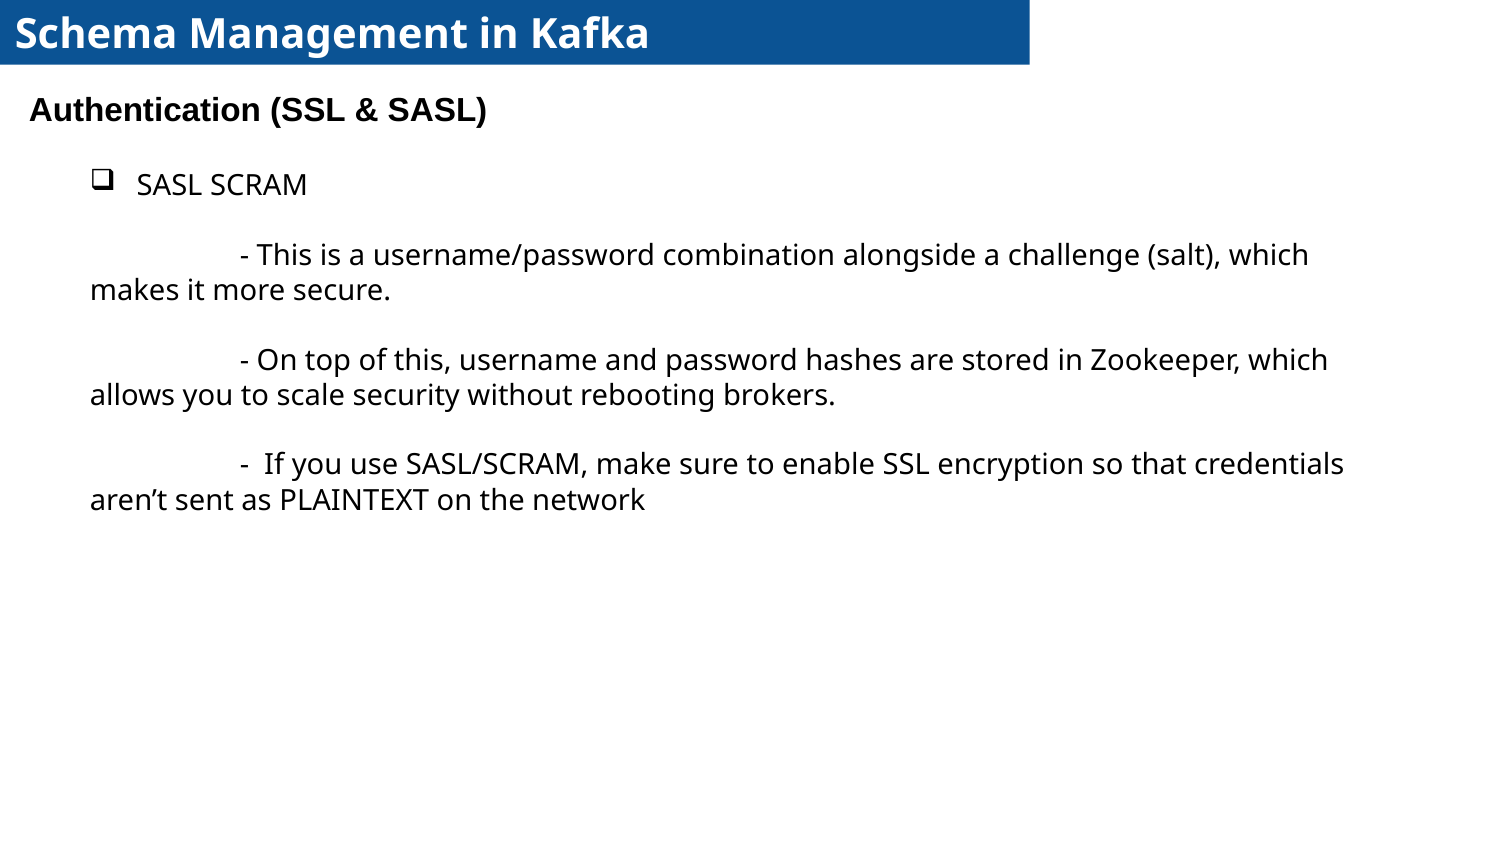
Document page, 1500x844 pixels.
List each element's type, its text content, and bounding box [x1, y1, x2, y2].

text_box Authentication (SSL & SASL) [14, 80, 1050, 136]
text_box SASL SCRAM - This is a username/password combination alongside a challenge (salt), which makes it more secure. - On top of this, username and password hashes are stored in Zookeeper, which allows you to scale security without rebooting brokers. - If you use SASL/SCRAM, make sure to enable SSL encryption so that credentials aren’t sent as PLAINTEXT on the network [74, 158, 1413, 524]
text_box Schema Management in Kafka [0, 0, 1030, 65]
